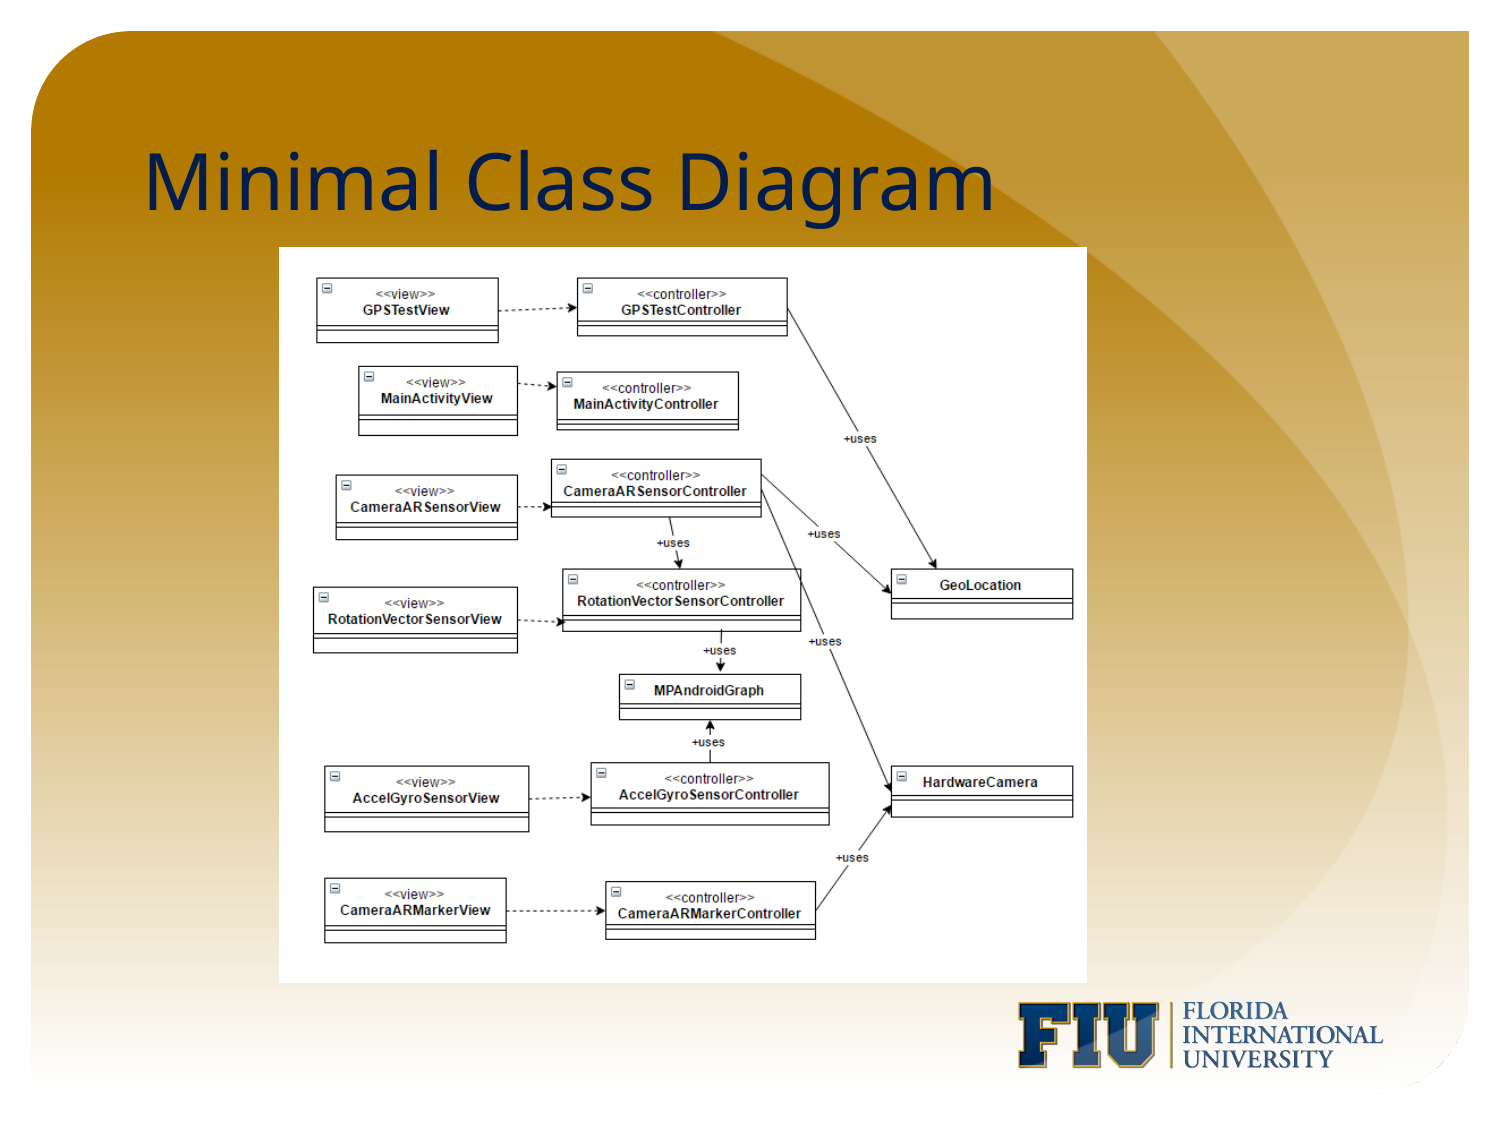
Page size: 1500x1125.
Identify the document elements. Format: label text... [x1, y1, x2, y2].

title Minimal Class Diagram [127, 62, 1372, 234]
picture [24, 30, 1473, 1094]
